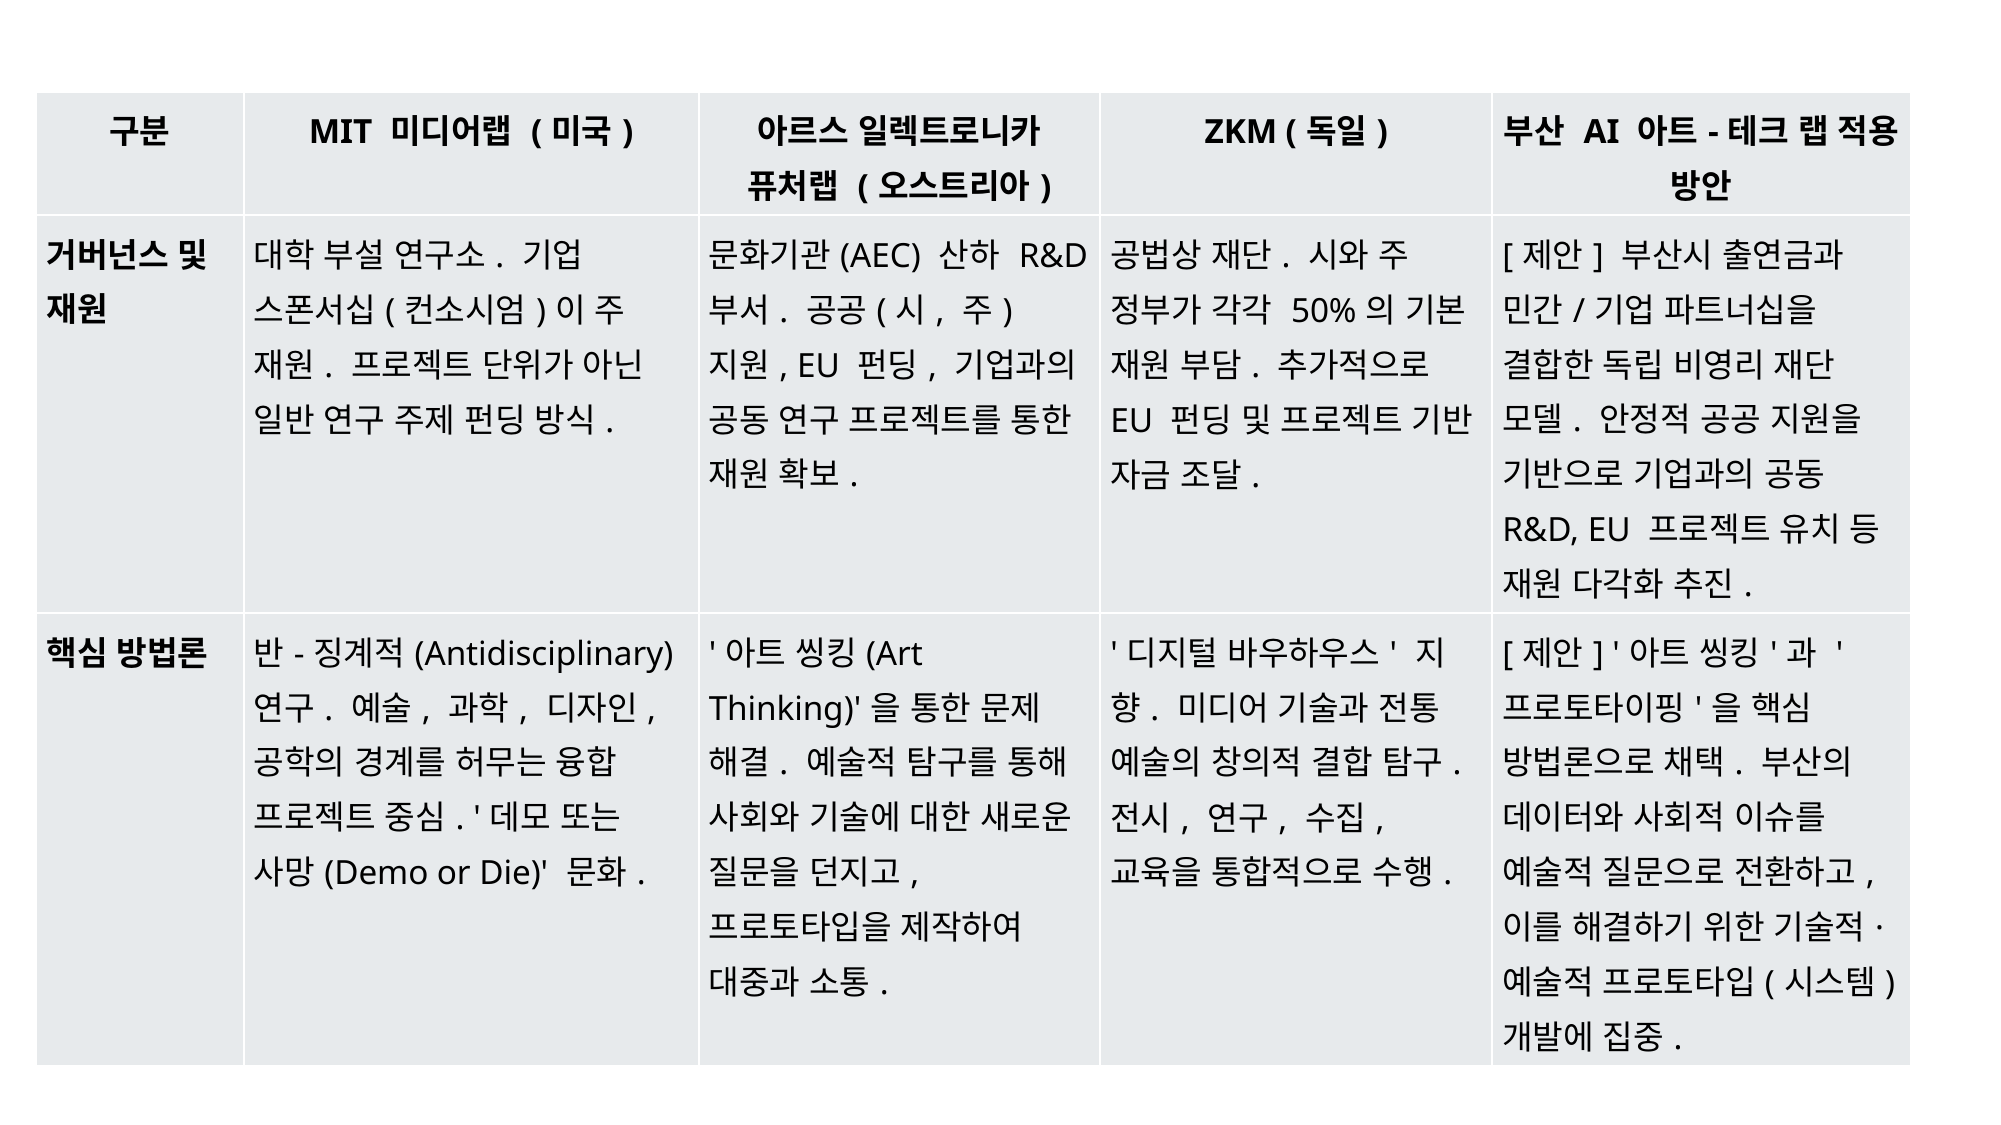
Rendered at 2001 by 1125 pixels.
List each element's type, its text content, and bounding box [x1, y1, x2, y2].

table_cell 거버넌스 및 재원 [37, 216, 243, 612]
table_header MIT 미디어랩 (미국) [245, 93, 698, 214]
table_header 아르스 일렉트로니카 퓨처랩 (오스트리아) [700, 93, 1099, 214]
table_cell 대학 부설 연구소. 기업 스폰서십(컨소시엄)이 주 재원. 프로젝트 단위가 아닌 일반 연구 주제 펀딩 방식. [245, 216, 698, 612]
table_cell 핵심 방법론 [37, 614, 243, 1065]
table_cell [제안] 부산시 출연금과 민간/기업 파트너십을 결합한 독립 비영리 재단 모델. 안정적 공공 지원을 기반으로 기업과의 공동 R&D, EU 프로젝트 유치 등 재원 다각화 추진. [1493, 216, 1910, 612]
table_header 구분 [37, 93, 243, 214]
table_header 부산 AI 아트-테크 랩 적용 방안 [1493, 93, 1910, 214]
table_cell 반-징계적(Antidisciplinary) 연구. 예술, 과학, 디자인, 공학의 경계를 허무는 융합 프로젝트 중심. '데모 또는 사망(Demo or Die)' 문화. [245, 614, 698, 1065]
table_cell [제안] '아트 씽킹'과 '프로토타이핑'을 핵심 방법론으로 채택. 부산의 데이터와 사회적 이슈를 예술적 질문으로 전환하고, 이를 해결하기 위한 기술적·예술적 프로토타입(시스템) 개발에 집중. [1493, 614, 1910, 1065]
table_cell 공법상 재단. 시와 주 정부가 각각 50%의 기본 재원 부담. 추가적으로 EU 펀딩 및 프로젝트 기반 자금 조달. [1101, 216, 1491, 612]
table_cell '아트 씽킹(Art Thinking)'을 통한 문제 해결. 예술적 탐구를 통해 사회와 기술에 대한 새로운 질문을 던지고, 프로토타입을 제작하여 대중과 소통. [700, 614, 1099, 1065]
table_cell 문화기관(AEC) 산하 R&D 부서. 공공(시, 주) 지원, EU 펀딩, 기업과의 공동 연구 프로젝트를 통한 재원 확보. [700, 216, 1099, 612]
table_header ZKM (독일) [1101, 93, 1491, 214]
table_cell '디지털 바우하우스' 지향. 미디어 기술과 전통 예술의 창의적 결합 탐구. 전시, 연구, 수집, 교육을 통합적으로 수행. [1101, 614, 1491, 1065]
